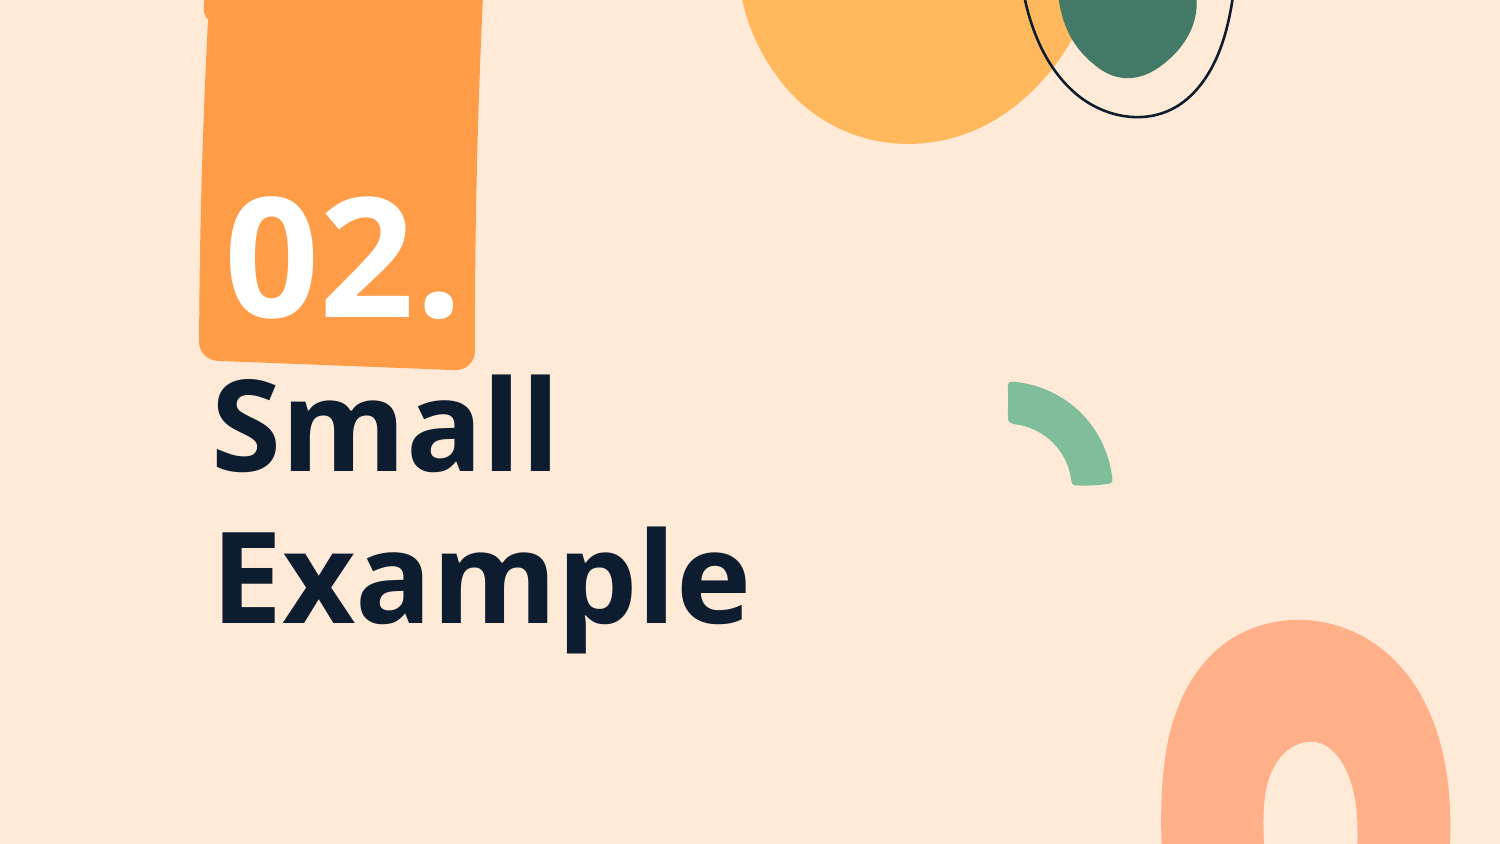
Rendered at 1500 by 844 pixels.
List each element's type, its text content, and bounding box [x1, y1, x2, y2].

text_box [1007, 381, 1113, 486]
title 02. [196, 166, 492, 336]
text_box [199, 336, 475, 371]
text_box [202, 0, 483, 166]
title Small Example [196, 408, 1083, 586]
